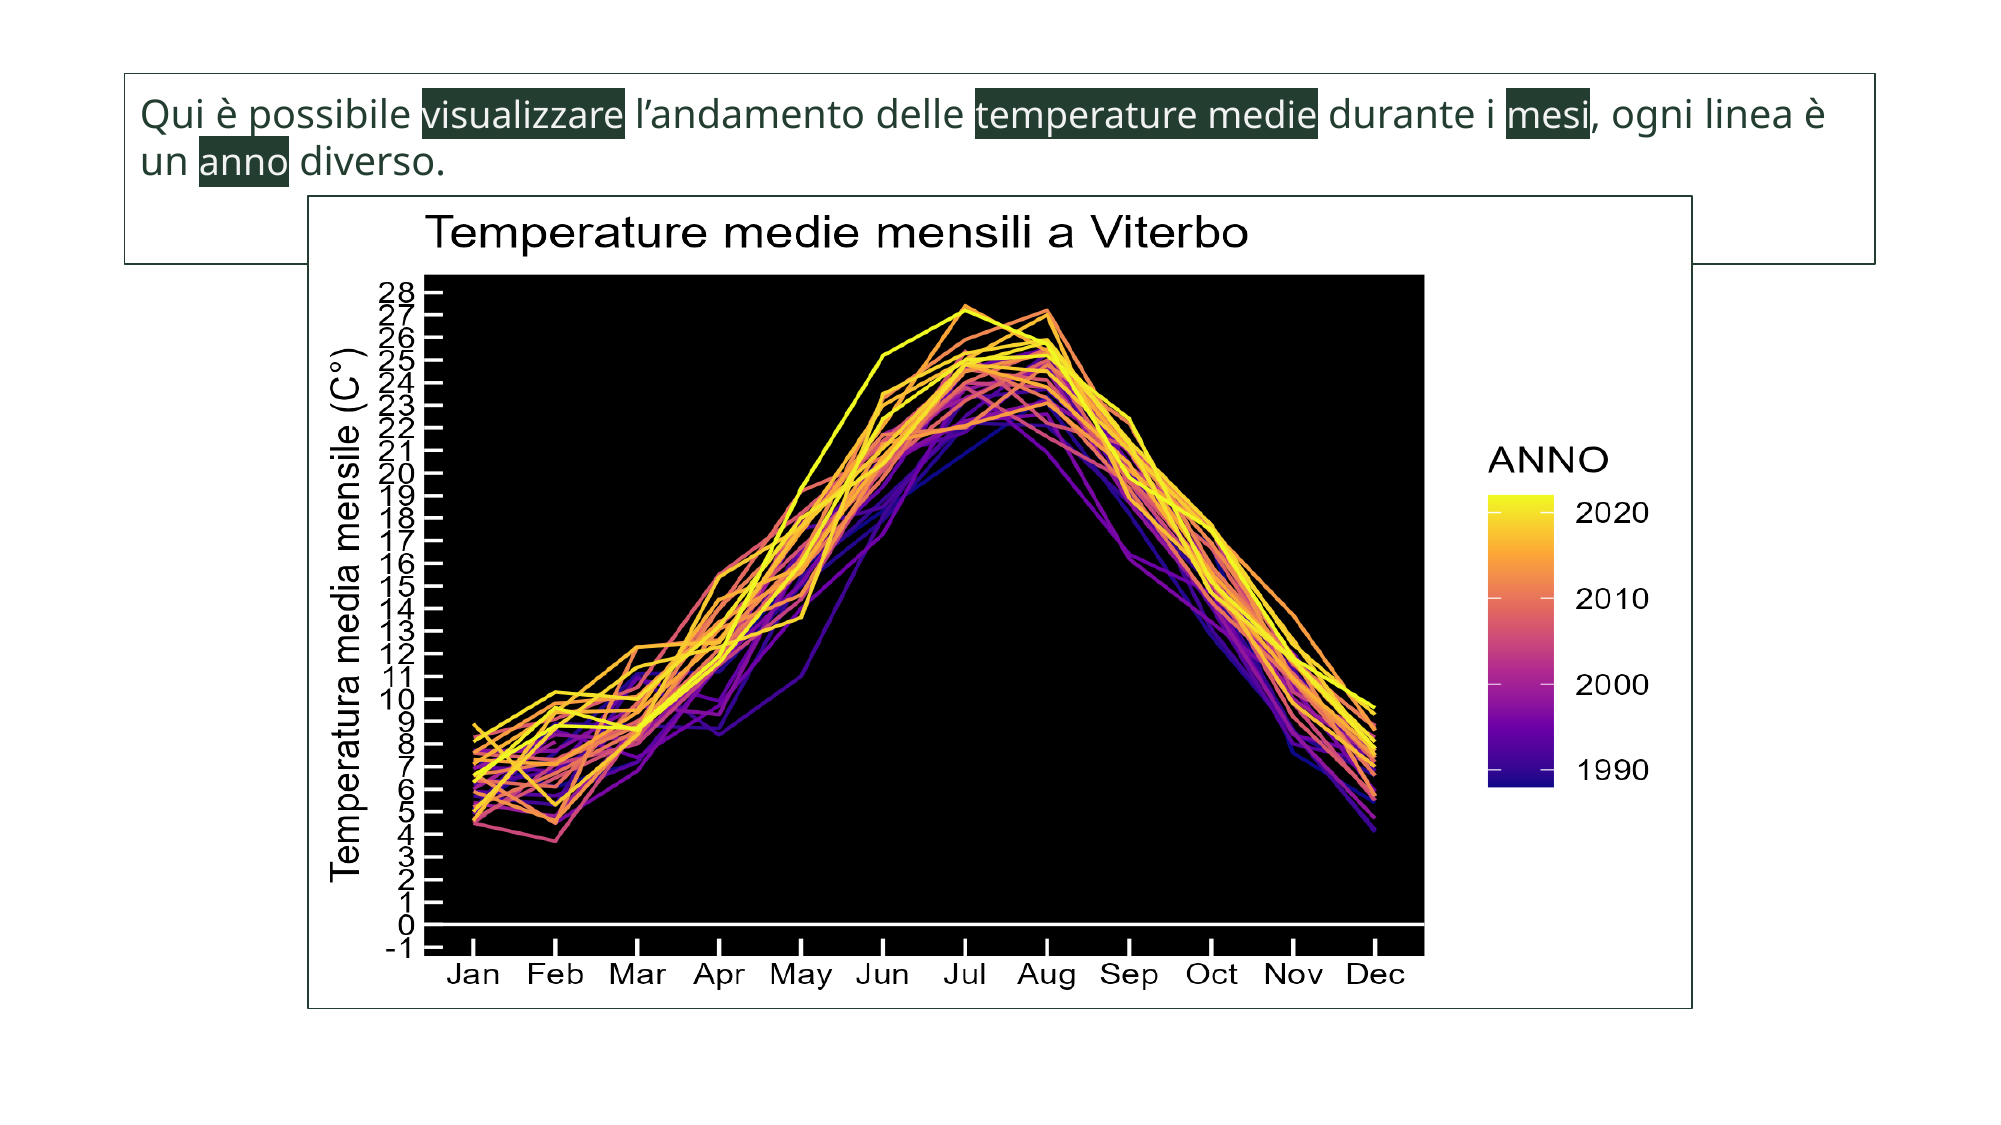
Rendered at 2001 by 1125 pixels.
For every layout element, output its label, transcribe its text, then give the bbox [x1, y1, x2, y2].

picture [308, 196, 1692, 1009]
text_box Qui è possibile visualizzare l’andamento delle temperature medie durante i mesi, ogni linea è un anno diverso. [124, 73, 1876, 264]
